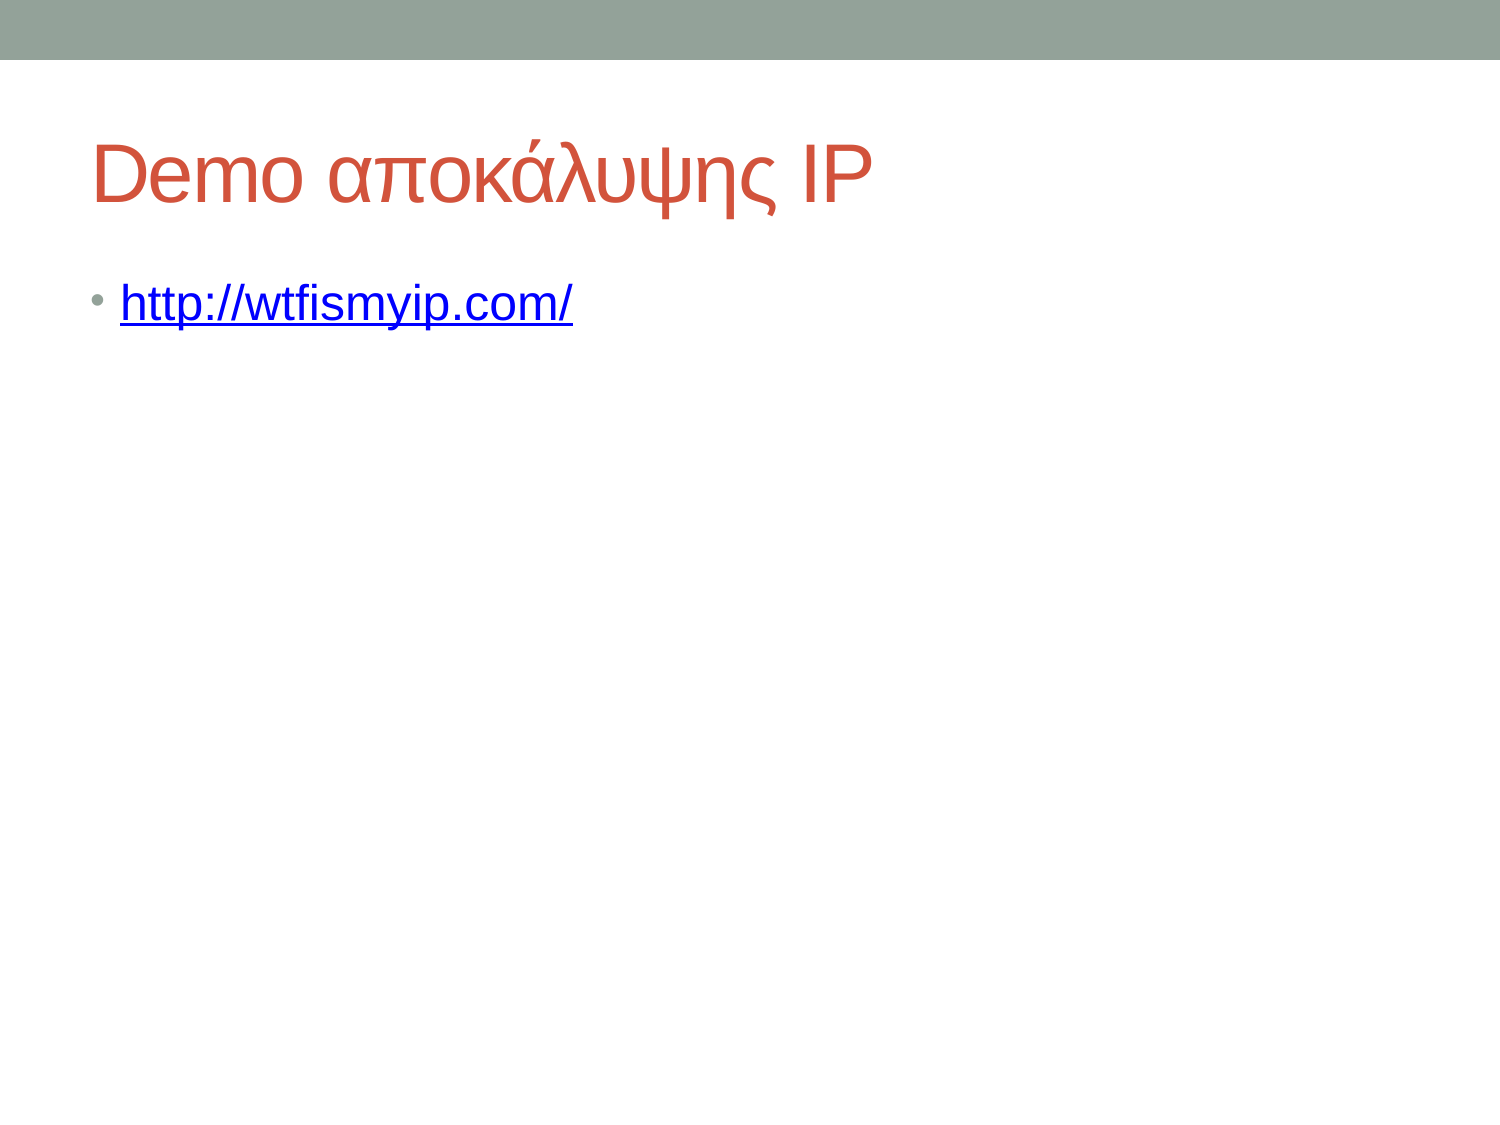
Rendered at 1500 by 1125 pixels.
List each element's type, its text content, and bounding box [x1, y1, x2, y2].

list http://wtfismyip.com/ [75, 262, 1425, 1063]
title Demo αποκάλυψης IP [75, 87, 1425, 250]
